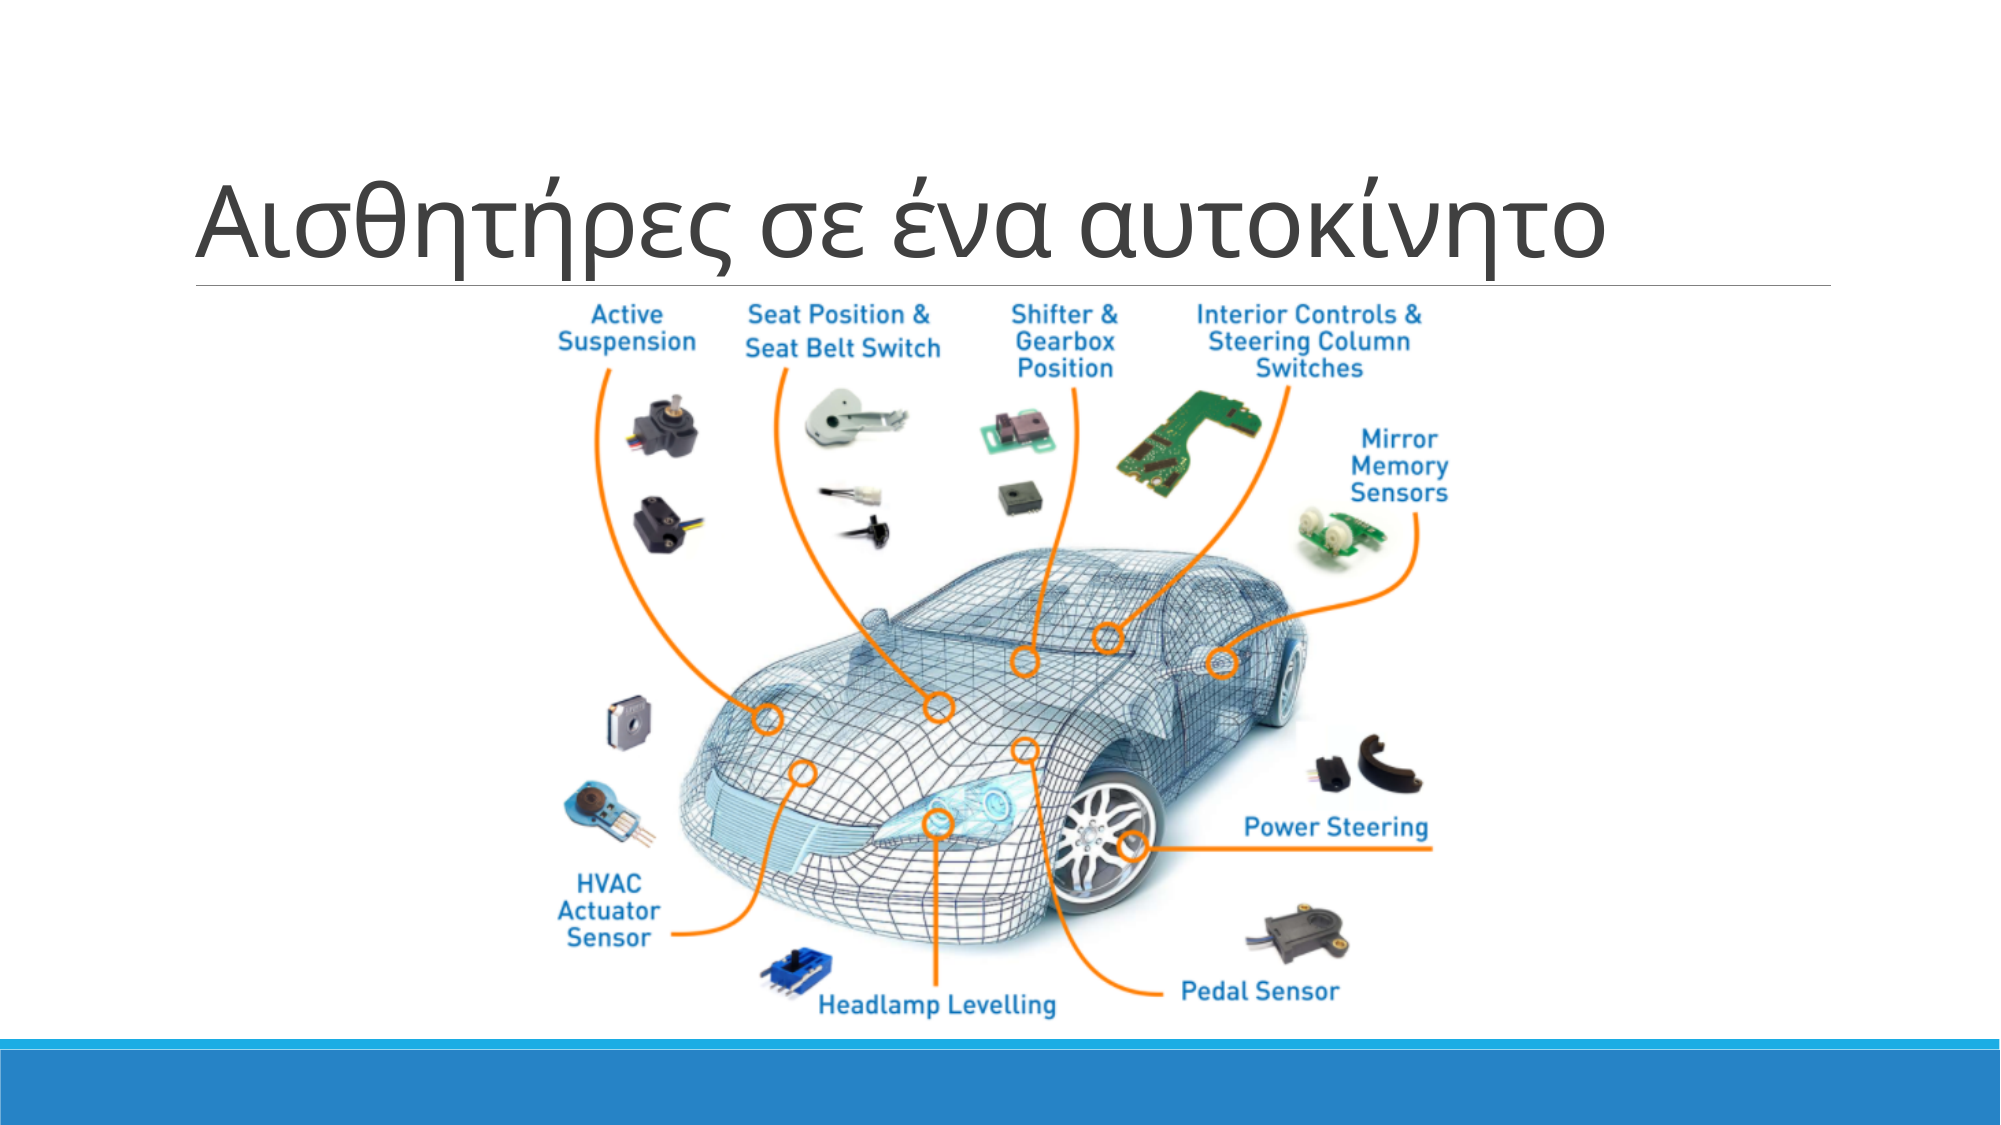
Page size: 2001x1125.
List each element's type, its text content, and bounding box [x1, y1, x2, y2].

title Αισθητήρες σε ένα αυτοκίνητο [180, 47, 1830, 285]
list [544, 295, 1466, 1034]
